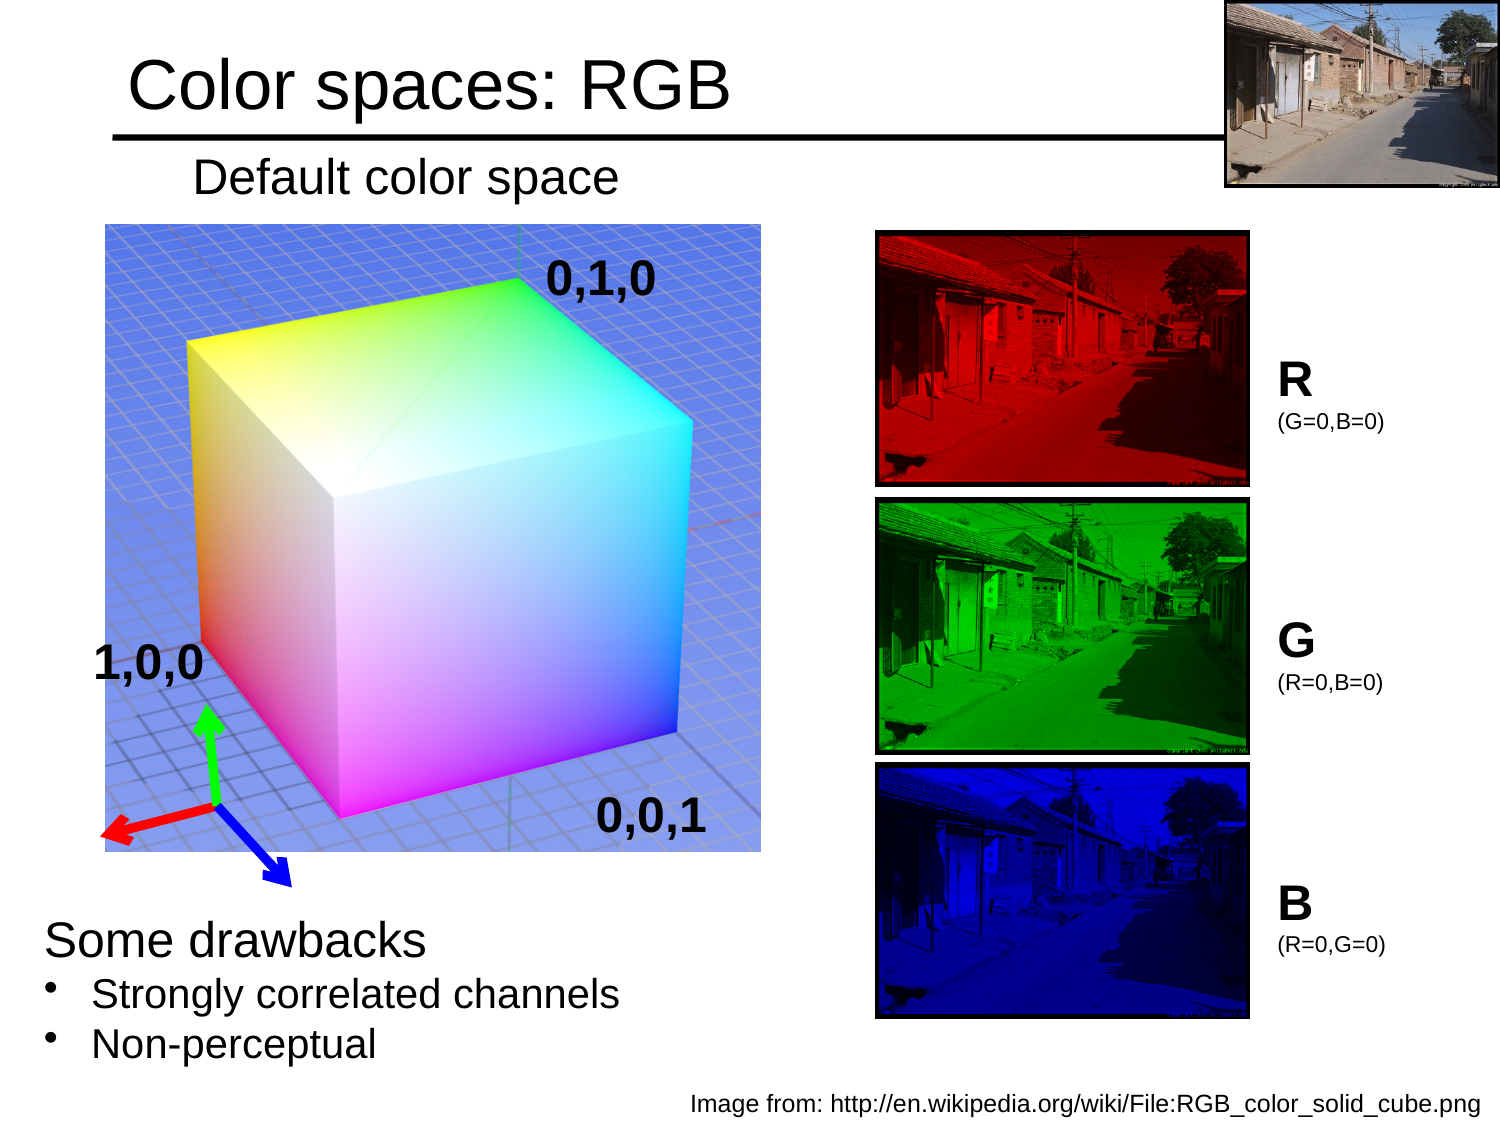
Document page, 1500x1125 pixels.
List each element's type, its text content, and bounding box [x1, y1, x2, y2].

picture [874, 230, 1251, 488]
picture [874, 497, 1251, 755]
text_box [99, 224, 762, 888]
text_box Image from: http://en.wikipedia.org/wiki/File:RGB_color_solid_cube.png [675, 1079, 1499, 1125]
picture [1224, 0, 1500, 189]
text_box R (G=0,B=0) [1262, 339, 1401, 442]
picture [874, 762, 1251, 1019]
text_box Default color space [177, 137, 636, 213]
text_box B (R=0,G=0) [1262, 862, 1402, 965]
text_box Some drawbacks Strongly correlated channels Non-perceptual [29, 899, 636, 1075]
text_box G (R=0,B=0) [1262, 600, 1399, 703]
title Color spaces: RGB [112, 12, 1219, 150]
